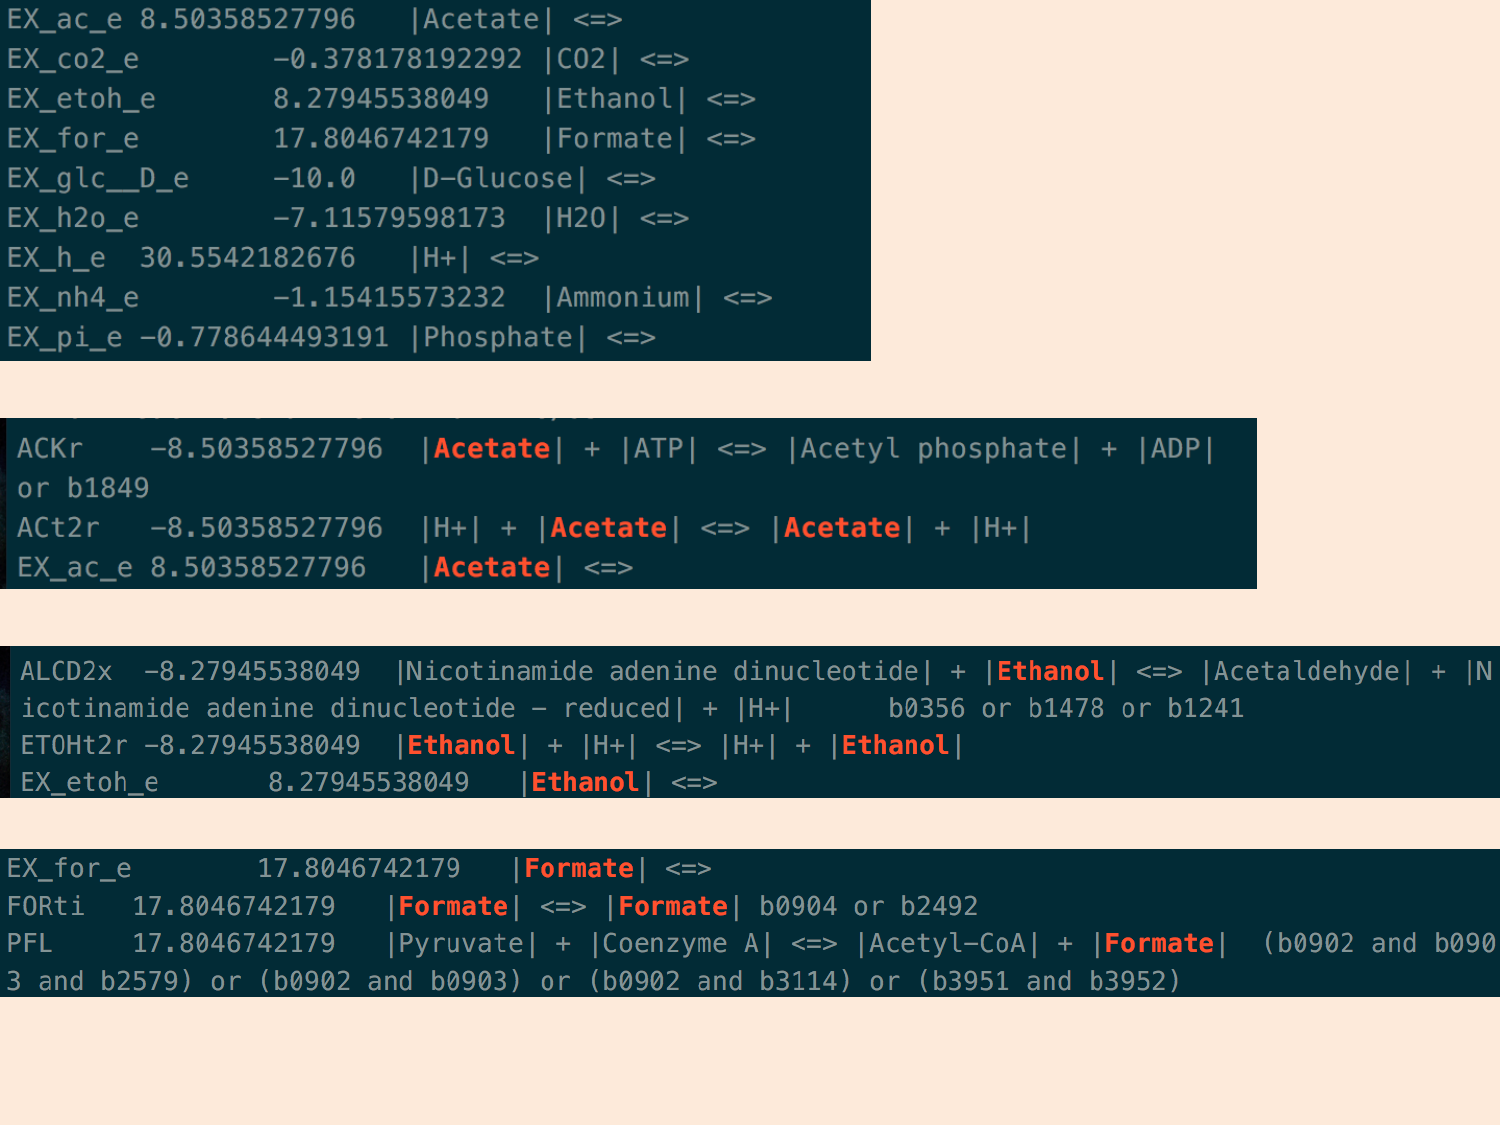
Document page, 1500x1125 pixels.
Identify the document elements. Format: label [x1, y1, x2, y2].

picture [322, 859, 327, 876]
picture [56, 897, 66, 914]
picture [392, 128, 404, 147]
picture [259, 897, 271, 914]
picture [75, 207, 87, 227]
picture [463, 901, 475, 915]
picture [408, 128, 421, 147]
picture [852, 522, 866, 537]
picture [479, 897, 490, 914]
picture [0, 417, 7, 590]
picture [135, 477, 148, 498]
picture [24, 168, 38, 187]
picture [219, 517, 232, 537]
picture [255, 662, 264, 669]
picture [135, 972, 144, 979]
picture [1099, 706, 1103, 716]
picture [1216, 699, 1227, 716]
picture [636, 941, 640, 951]
picture [1154, 981, 1164, 989]
picture [575, 89, 587, 107]
picture [1341, 661, 1347, 679]
picture [317, 773, 327, 780]
picture [410, 736, 421, 753]
picture [448, 901, 459, 914]
picture [197, 936, 201, 949]
picture [1483, 934, 1488, 951]
picture [58, 172, 70, 193]
picture [118, 866, 122, 876]
picture [425, 168, 438, 187]
picture [425, 127, 437, 147]
picture [341, 167, 355, 188]
picture [464, 773, 468, 787]
picture [635, 438, 649, 457]
picture [869, 443, 882, 463]
picture [417, 859, 427, 876]
picture [35, 437, 47, 458]
picture [425, 706, 429, 716]
picture [308, 167, 321, 188]
picture [291, 972, 296, 989]
picture [275, 87, 288, 108]
picture [495, 901, 506, 915]
picture [276, 128, 288, 147]
picture [599, 698, 606, 716]
picture [325, 48, 337, 69]
picture [9, 247, 21, 266]
picture [239, 662, 250, 679]
picture [279, 896, 286, 905]
picture [305, 772, 312, 781]
picture [468, 442, 482, 458]
picture [492, 331, 505, 352]
picture [239, 706, 243, 716]
picture [938, 699, 946, 706]
picture [212, 934, 224, 951]
picture [952, 666, 965, 678]
picture [69, 561, 81, 577]
picture [457, 699, 467, 716]
picture [475, 208, 487, 227]
picture [326, 247, 337, 266]
picture [487, 740, 499, 754]
picture [189, 941, 193, 951]
picture [509, 326, 520, 346]
picture [301, 706, 305, 716]
picture [271, 662, 280, 669]
picture [1486, 662, 1491, 679]
picture [1232, 699, 1242, 716]
picture [379, 773, 388, 780]
picture [425, 247, 438, 266]
picture [580, 669, 584, 679]
picture [452, 522, 466, 535]
picture [395, 706, 399, 716]
picture [35, 557, 48, 576]
picture [459, 331, 471, 347]
picture [9, 9, 21, 28]
picture [18, 518, 32, 536]
picture [575, 48, 588, 69]
picture [585, 442, 600, 456]
picture [641, 213, 655, 224]
picture [169, 743, 173, 753]
picture [341, 246, 355, 267]
picture [803, 522, 815, 537]
picture [1459, 934, 1463, 951]
picture [952, 701, 956, 716]
picture [169, 669, 173, 679]
picture [592, 971, 596, 988]
picture [442, 128, 455, 147]
picture [442, 326, 454, 346]
picture [549, 740, 562, 752]
picture [173, 972, 177, 986]
picture [227, 698, 234, 716]
picture [141, 168, 155, 187]
picture [291, 327, 305, 346]
picture [620, 863, 632, 877]
picture [269, 557, 281, 577]
picture [794, 972, 803, 989]
picture [236, 557, 248, 577]
picture [970, 442, 981, 458]
picture [919, 934, 929, 951]
picture [109, 87, 120, 107]
picture [549, 773, 560, 790]
picture [676, 666, 681, 679]
picture [558, 331, 571, 347]
picture [519, 557, 531, 576]
picture [435, 939, 439, 951]
picture [1216, 662, 1227, 679]
picture [835, 518, 848, 536]
picture [475, 87, 488, 108]
picture [118, 478, 132, 497]
picture [542, 172, 554, 188]
picture [1046, 699, 1056, 716]
picture [750, 740, 763, 752]
picture [370, 859, 380, 866]
picture [185, 970, 189, 989]
picture [611, 740, 624, 752]
picture [85, 773, 94, 790]
picture [358, 88, 371, 107]
picture [352, 437, 365, 458]
picture [417, 780, 421, 790]
picture [890, 977, 894, 989]
picture [291, 48, 305, 69]
picture [416, 662, 421, 679]
picture [934, 938, 946, 956]
picture [560, 977, 564, 989]
picture [741, 93, 755, 105]
picture [1343, 944, 1352, 951]
picture [358, 287, 371, 306]
picture [100, 745, 110, 753]
picture [797, 740, 810, 752]
picture [1313, 661, 1319, 679]
picture [59, 246, 70, 266]
picture [502, 706, 506, 716]
picture [485, 438, 498, 457]
picture [404, 858, 411, 867]
picture [668, 981, 678, 989]
picture [490, 666, 495, 679]
picture [142, 8, 155, 29]
picture [425, 773, 430, 790]
picture [242, 246, 254, 266]
picture [262, 971, 266, 988]
picture [275, 246, 288, 267]
picture [1386, 669, 1390, 679]
picture [777, 897, 782, 914]
picture [125, 212, 138, 228]
picture [1019, 442, 1031, 458]
picture [158, 246, 171, 267]
picture [1302, 934, 1306, 951]
picture [702, 523, 716, 534]
picture [191, 8, 205, 29]
picture [0, 645, 10, 798]
picture [525, 331, 537, 347]
picture [476, 48, 487, 68]
picture [231, 662, 235, 676]
picture [1204, 698, 1211, 707]
picture [286, 438, 298, 458]
picture [479, 972, 484, 989]
picture [1141, 704, 1145, 716]
picture [252, 556, 265, 577]
picture [704, 703, 717, 715]
picture [9, 327, 21, 346]
picture [714, 941, 718, 951]
picture [1185, 934, 1196, 951]
picture [239, 736, 250, 753]
picture [59, 291, 70, 306]
picture [347, 773, 359, 790]
picture [455, 859, 459, 873]
picture [369, 437, 382, 458]
picture [235, 517, 248, 537]
picture [1102, 442, 1117, 456]
picture [38, 482, 48, 497]
picture [169, 517, 182, 537]
picture [844, 970, 848, 989]
picture [953, 442, 966, 458]
picture [392, 287, 404, 307]
picture [874, 902, 878, 914]
picture [1062, 666, 1071, 679]
picture [255, 736, 264, 743]
picture [699, 897, 709, 914]
picture [642, 93, 655, 108]
picture [169, 437, 182, 458]
picture [667, 901, 679, 914]
picture [74, 901, 79, 914]
picture [552, 518, 566, 536]
picture [643, 291, 655, 306]
picture [706, 938, 710, 951]
picture [69, 517, 81, 536]
picture [535, 561, 549, 577]
picture [1045, 666, 1057, 680]
picture [934, 897, 946, 914]
picture [23, 736, 32, 753]
picture [401, 897, 412, 914]
picture [358, 208, 370, 228]
picture [642, 128, 654, 147]
picture [567, 704, 571, 716]
picture [91, 287, 105, 306]
picture [325, 127, 338, 148]
picture [608, 13, 621, 26]
picture [458, 13, 471, 29]
picture [608, 173, 621, 185]
picture [25, 703, 30, 716]
picture [869, 518, 881, 536]
picture [58, 13, 70, 29]
picture [508, 9, 520, 28]
picture [863, 903, 867, 914]
picture [76, 286, 87, 306]
picture [652, 522, 666, 537]
picture [658, 132, 671, 148]
picture [326, 88, 337, 107]
picture [330, 972, 334, 989]
picture [1001, 704, 1005, 716]
picture [1451, 934, 1456, 951]
picture [68, 780, 72, 790]
picture [75, 89, 87, 107]
picture [77, 167, 88, 187]
picture [683, 901, 695, 915]
picture [376, 287, 388, 306]
picture [275, 327, 288, 346]
picture [225, 247, 238, 266]
picture [350, 703, 355, 716]
picture [189, 904, 193, 914]
picture [324, 662, 328, 679]
picture [40, 897, 49, 914]
picture [816, 897, 820, 914]
picture [1173, 970, 1177, 989]
picture [987, 442, 999, 463]
picture [241, 326, 255, 347]
picture [919, 906, 929, 914]
picture [502, 442, 515, 458]
picture [485, 557, 498, 576]
picture [541, 666, 545, 679]
picture [220, 978, 224, 989]
picture [108, 13, 121, 29]
picture [496, 935, 505, 949]
picture [342, 208, 354, 227]
picture [475, 286, 487, 307]
picture [1355, 666, 1367, 683]
picture [428, 666, 433, 679]
picture [326, 287, 338, 306]
picture [844, 736, 855, 753]
picture [628, 972, 632, 989]
picture [228, 899, 232, 914]
picture [276, 906, 286, 914]
picture [218, 437, 232, 458]
picture [309, 87, 320, 107]
picture [459, 128, 470, 147]
picture [888, 941, 892, 951]
picture [75, 132, 88, 148]
picture [302, 437, 314, 457]
picture [1031, 661, 1040, 679]
picture [259, 247, 271, 266]
picture [435, 518, 449, 536]
picture [231, 736, 235, 750]
picture [90, 864, 94, 876]
picture [358, 326, 371, 347]
picture [542, 863, 553, 877]
picture [1014, 662, 1025, 679]
picture [888, 437, 899, 457]
picture [625, 132, 637, 148]
picture [307, 934, 317, 941]
picture [1169, 938, 1181, 952]
picture [1077, 699, 1087, 706]
picture [433, 773, 437, 790]
picture [559, 128, 571, 147]
picture [316, 736, 321, 753]
picture [510, 941, 514, 951]
picture [492, 286, 504, 306]
picture [986, 518, 999, 536]
picture [458, 167, 471, 188]
picture [91, 252, 105, 267]
picture [1140, 938, 1149, 951]
picture [292, 897, 301, 914]
picture [25, 287, 38, 306]
picture [276, 8, 287, 28]
picture [1169, 438, 1182, 457]
picture [433, 859, 443, 866]
picture [559, 88, 571, 107]
picture [734, 971, 741, 989]
picture [592, 48, 604, 68]
picture [314, 866, 318, 876]
picture [871, 934, 883, 951]
picture [475, 127, 488, 148]
picture [491, 207, 504, 228]
picture [604, 935, 609, 951]
picture [69, 477, 82, 498]
picture [877, 666, 882, 679]
picture [459, 208, 470, 227]
picture [1122, 938, 1134, 952]
picture [957, 897, 961, 911]
picture [175, 9, 187, 29]
picture [824, 972, 836, 989]
picture [1059, 938, 1072, 950]
picture [441, 87, 455, 108]
picture [38, 662, 49, 679]
picture [1408, 933, 1415, 951]
picture [375, 208, 387, 227]
picture [22, 662, 31, 679]
picture [585, 522, 599, 537]
picture [150, 897, 160, 904]
picture [9, 934, 20, 951]
picture [118, 741, 122, 753]
picture [79, 865, 83, 876]
picture [193, 671, 203, 679]
picture [800, 897, 804, 911]
picture [24, 9, 38, 28]
picture [982, 972, 991, 979]
picture [851, 668, 855, 679]
picture [1130, 972, 1134, 986]
picture [292, 246, 304, 266]
picture [785, 518, 800, 536]
picture [675, 53, 688, 65]
picture [935, 522, 950, 535]
picture [125, 53, 138, 69]
picture [708, 94, 721, 105]
picture [141, 246, 154, 267]
picture [426, 327, 438, 346]
picture [491, 253, 505, 264]
picture [273, 703, 278, 716]
picture [527, 859, 538, 876]
picture [920, 442, 932, 463]
picture [575, 14, 588, 26]
picture [746, 934, 757, 951]
picture [269, 517, 282, 537]
picture [35, 517, 47, 537]
picture [809, 972, 819, 989]
picture [186, 557, 198, 577]
picture [472, 740, 482, 753]
picture [59, 127, 70, 147]
picture [197, 899, 201, 912]
picture [416, 901, 428, 915]
picture [342, 971, 349, 980]
picture [19, 557, 32, 576]
picture [135, 934, 145, 951]
picture [125, 291, 138, 307]
picture [502, 561, 515, 577]
picture [885, 522, 899, 537]
picture [641, 331, 655, 344]
picture [336, 698, 343, 716]
picture [1433, 666, 1445, 678]
picture [558, 208, 571, 227]
picture [502, 522, 516, 535]
picture [375, 127, 388, 148]
picture [492, 172, 504, 188]
picture [1063, 971, 1070, 989]
picture [653, 901, 663, 914]
picture [409, 287, 420, 307]
picture [853, 438, 864, 457]
picture [735, 522, 749, 534]
picture [636, 901, 648, 915]
picture [491, 698, 498, 716]
picture [509, 48, 520, 68]
picture [913, 699, 917, 716]
picture [659, 972, 663, 989]
picture [936, 437, 948, 457]
picture [626, 772, 638, 790]
picture [53, 736, 57, 750]
picture [611, 777, 623, 791]
picture [487, 972, 491, 989]
picture [1157, 971, 1164, 980]
picture [525, 13, 538, 29]
picture [309, 9, 320, 28]
picture [292, 208, 304, 227]
picture [630, 661, 637, 679]
picture [202, 556, 215, 577]
picture [204, 934, 208, 951]
picture [766, 703, 779, 715]
picture [458, 88, 471, 107]
picture [1324, 669, 1328, 679]
picture [24, 861, 34, 876]
picture [435, 438, 450, 457]
picture [364, 773, 373, 780]
picture [125, 132, 138, 148]
picture [286, 518, 298, 537]
picture [9, 168, 21, 187]
picture [1153, 938, 1165, 951]
picture [209, 327, 220, 346]
picture [1152, 438, 1166, 457]
picture [25, 49, 38, 68]
picture [409, 208, 420, 228]
picture [86, 478, 98, 497]
picture [937, 735, 948, 753]
picture [118, 561, 132, 577]
picture [879, 978, 883, 989]
picture [671, 971, 678, 980]
picture [25, 128, 38, 147]
picture [338, 859, 349, 876]
picture [85, 671, 94, 679]
picture [1076, 666, 1088, 680]
picture [441, 286, 454, 307]
picture [608, 332, 621, 344]
picture [502, 735, 514, 753]
picture [209, 662, 218, 669]
picture [320, 557, 331, 576]
picture [259, 9, 270, 29]
picture [476, 331, 487, 347]
picture [675, 212, 688, 224]
picture [32, 897, 36, 914]
picture [231, 977, 235, 989]
picture [9, 897, 20, 914]
picture [591, 207, 605, 228]
picture [94, 132, 105, 147]
picture [404, 971, 411, 989]
picture [192, 327, 204, 346]
picture [580, 777, 592, 791]
picture [1375, 661, 1381, 679]
picture [753, 666, 758, 679]
picture [426, 287, 437, 306]
picture [146, 780, 150, 790]
picture [408, 662, 415, 679]
picture [739, 661, 746, 679]
picture [635, 518, 648, 536]
picture [9, 88, 21, 107]
picture [628, 940, 632, 951]
picture [802, 438, 816, 457]
picture [276, 943, 286, 951]
picture [352, 556, 365, 577]
picture [448, 705, 452, 716]
picture [922, 896, 929, 905]
picture [38, 706, 42, 716]
picture [307, 897, 317, 904]
picture [459, 48, 470, 68]
picture [602, 518, 614, 536]
picture [308, 246, 321, 267]
picture [316, 662, 321, 679]
picture [785, 897, 789, 914]
picture [202, 438, 214, 458]
picture [9, 208, 20, 227]
picture [435, 557, 450, 576]
picture [595, 736, 607, 753]
picture [660, 87, 671, 107]
picture [425, 207, 438, 228]
picture [228, 936, 232, 951]
picture [921, 740, 933, 754]
picture [59, 331, 71, 352]
picture [641, 54, 655, 65]
picture [376, 327, 388, 346]
picture [193, 745, 203, 753]
picture [18, 438, 32, 457]
picture [441, 669, 445, 679]
picture [477, 167, 488, 187]
picture [594, 132, 605, 147]
picture [24, 208, 38, 227]
picture [37, 775, 47, 790]
picture [621, 897, 632, 914]
picture [620, 972, 625, 989]
picture [441, 252, 456, 265]
picture [1266, 933, 1270, 950]
picture [798, 669, 802, 679]
picture [675, 291, 688, 306]
picture [332, 736, 343, 753]
picture [434, 901, 444, 914]
picture [591, 291, 605, 306]
picture [355, 736, 359, 750]
picture [735, 736, 747, 753]
picture [1295, 934, 1299, 951]
picture [342, 327, 355, 346]
picture [1187, 438, 1199, 457]
picture [401, 934, 412, 951]
picture [336, 518, 348, 536]
picture [319, 518, 331, 536]
picture [149, 703, 154, 716]
picture [1002, 522, 1017, 535]
picture [468, 561, 482, 577]
picture [71, 442, 82, 457]
picture [557, 938, 570, 950]
picture [472, 662, 482, 679]
picture [52, 438, 65, 457]
picture [981, 935, 986, 951]
picture [77, 326, 88, 346]
picture [425, 87, 438, 108]
picture [355, 662, 359, 676]
picture [525, 252, 538, 264]
picture [670, 438, 682, 457]
picture [177, 706, 181, 716]
picture [907, 740, 916, 753]
picture [9, 128, 21, 147]
picture [509, 172, 520, 188]
picture [426, 49, 437, 68]
picture [1036, 438, 1048, 457]
picture [448, 977, 452, 987]
picture [260, 859, 270, 876]
picture [68, 662, 80, 679]
picture [326, 208, 337, 227]
picture [75, 53, 88, 69]
picture [585, 562, 599, 574]
picture [1232, 669, 1236, 679]
picture [906, 704, 910, 716]
picture [352, 517, 365, 537]
picture [568, 661, 575, 679]
picture [92, 172, 104, 188]
picture [292, 287, 305, 306]
picture [68, 736, 80, 753]
picture [392, 49, 404, 68]
picture [341, 127, 355, 148]
picture [425, 736, 436, 753]
picture [92, 212, 105, 228]
picture [342, 287, 354, 307]
picture [88, 522, 98, 536]
picture [192, 247, 204, 267]
picture [525, 172, 538, 188]
picture [492, 13, 504, 29]
picture [464, 668, 468, 679]
picture [392, 88, 404, 108]
picture [708, 133, 721, 145]
picture [1130, 705, 1134, 716]
picture [535, 442, 549, 458]
picture [75, 971, 82, 989]
picture [575, 291, 588, 306]
picture [565, 772, 575, 790]
picture [808, 897, 813, 914]
picture [308, 326, 321, 347]
picture [85, 736, 94, 753]
picture [252, 438, 264, 458]
picture [542, 327, 554, 346]
picture [1318, 934, 1322, 948]
picture [552, 666, 557, 679]
picture [704, 669, 708, 679]
picture [391, 207, 405, 228]
picture [741, 133, 755, 145]
picture [245, 897, 254, 904]
picture [835, 442, 849, 458]
picture [297, 975, 302, 986]
picture [1004, 940, 1008, 951]
picture [150, 934, 160, 941]
picture [1326, 934, 1331, 951]
picture [608, 132, 621, 147]
picture [459, 286, 470, 306]
picture [150, 972, 160, 979]
picture [609, 291, 621, 307]
picture [534, 773, 545, 790]
picture [335, 556, 349, 577]
picture [9, 49, 21, 68]
picture [408, 87, 420, 108]
picture [87, 703, 92, 716]
picture [204, 897, 208, 914]
picture [1334, 934, 1338, 951]
picture [196, 735, 203, 744]
picture [1201, 708, 1211, 716]
picture [828, 669, 832, 679]
picture [245, 934, 254, 941]
picture [902, 941, 906, 951]
picture [271, 736, 280, 743]
picture [330, 897, 334, 911]
picture [969, 896, 976, 905]
picture [519, 438, 531, 457]
picture [1107, 934, 1118, 951]
picture [353, 861, 357, 876]
picture [644, 972, 648, 986]
picture [474, 703, 479, 716]
picture [279, 933, 286, 942]
picture [921, 971, 925, 988]
picture [1346, 933, 1352, 941]
picture [416, 938, 428, 956]
picture [991, 705, 995, 716]
picture [292, 934, 301, 951]
picture [824, 897, 836, 914]
picture [76, 13, 87, 29]
picture [336, 438, 348, 457]
picture [860, 662, 870, 679]
picture [341, 87, 355, 108]
picture [626, 291, 637, 306]
picture [559, 863, 569, 876]
picture [627, 706, 631, 716]
picture [558, 172, 571, 188]
picture [325, 326, 337, 347]
picture [92, 48, 104, 68]
picture [1477, 662, 1485, 679]
picture [152, 556, 165, 577]
picture [108, 331, 121, 347]
picture [218, 556, 231, 577]
picture [491, 48, 505, 69]
picture [385, 859, 397, 876]
picture [1012, 934, 1024, 951]
picture [592, 87, 604, 107]
picture [1092, 661, 1103, 679]
picture [1061, 699, 1072, 716]
picture [651, 972, 656, 989]
picture [122, 971, 129, 980]
picture [966, 906, 976, 914]
picture [59, 53, 70, 69]
picture [342, 49, 354, 68]
picture [358, 48, 371, 69]
picture [341, 8, 355, 29]
picture [471, 972, 475, 986]
picture [683, 938, 695, 956]
picture [53, 663, 58, 679]
picture [659, 291, 670, 307]
picture [322, 972, 327, 989]
picture [875, 735, 885, 753]
picture [135, 897, 145, 914]
picture [59, 207, 70, 227]
picture [235, 437, 248, 458]
picture [714, 901, 726, 915]
picture [608, 93, 620, 108]
picture [573, 863, 585, 876]
picture [242, 8, 255, 29]
picture [86, 561, 97, 577]
picture [9, 859, 19, 876]
picture [626, 93, 637, 107]
picture [19, 482, 32, 498]
picture [292, 9, 304, 28]
picture [325, 8, 338, 29]
picture [375, 88, 387, 108]
picture [661, 698, 668, 716]
picture [442, 13, 454, 29]
picture [453, 442, 464, 458]
picture [752, 443, 766, 455]
picture [1491, 934, 1495, 951]
picture [165, 698, 172, 716]
picture [596, 777, 606, 790]
picture [440, 773, 452, 790]
picture [196, 661, 203, 670]
picture [580, 706, 584, 716]
picture [292, 168, 304, 187]
picture [589, 863, 600, 877]
picture [202, 518, 214, 537]
picture [175, 172, 188, 188]
picture [102, 477, 115, 498]
picture [442, 207, 455, 228]
picture [475, 9, 487, 28]
picture [259, 934, 271, 951]
picture [463, 938, 475, 951]
picture [141, 93, 155, 108]
picture [558, 48, 570, 69]
picture [750, 699, 762, 716]
picture [890, 740, 902, 754]
picture [859, 736, 870, 753]
picture [302, 782, 312, 790]
picture [369, 517, 382, 537]
picture [292, 128, 304, 147]
picture [208, 8, 220, 29]
picture [23, 773, 32, 790]
picture [1263, 662, 1273, 679]
picture [25, 247, 38, 266]
picture [209, 736, 218, 743]
picture [604, 859, 615, 876]
picture [209, 247, 220, 267]
picture [758, 292, 771, 304]
picture [557, 287, 571, 306]
picture [725, 292, 738, 304]
picture [1186, 699, 1195, 716]
picture [276, 859, 286, 866]
picture [441, 735, 451, 753]
picture [973, 972, 977, 986]
picture [92, 93, 105, 108]
picture [408, 48, 421, 69]
picture [575, 132, 588, 148]
picture [651, 438, 666, 457]
picture [1475, 934, 1479, 948]
picture [9, 287, 21, 306]
picture [424, 9, 438, 28]
picture [58, 93, 71, 108]
picture [252, 518, 264, 537]
picture [820, 442, 831, 458]
picture [107, 779, 111, 790]
picture [642, 706, 646, 716]
picture [1000, 662, 1010, 679]
picture [69, 699, 79, 716]
picture [1052, 442, 1066, 458]
picture [212, 897, 224, 914]
picture [330, 859, 334, 876]
picture [286, 556, 298, 576]
picture [576, 207, 587, 227]
picture [324, 736, 328, 753]
picture [258, 327, 271, 346]
picture [25, 934, 36, 951]
picture [1200, 938, 1212, 952]
picture [119, 981, 129, 989]
picture [1139, 972, 1148, 979]
picture [25, 88, 38, 107]
picture [225, 326, 238, 347]
picture [1003, 437, 1015, 457]
picture [138, 703, 142, 716]
picture [37, 736, 50, 753]
picture [894, 661, 901, 679]
picture [453, 561, 464, 577]
picture [441, 48, 455, 69]
picture [641, 172, 655, 185]
picture [52, 518, 64, 536]
picture [56, 860, 66, 876]
picture [269, 437, 282, 458]
picture [358, 128, 371, 147]
picture [819, 522, 832, 537]
picture [103, 735, 110, 744]
picture [303, 517, 314, 536]
picture [619, 522, 632, 537]
picture [24, 897, 28, 911]
picture [225, 9, 237, 29]
picture [314, 972, 318, 986]
picture [719, 444, 732, 455]
picture [514, 970, 518, 989]
picture [618, 562, 632, 574]
picture [320, 438, 331, 457]
picture [24, 327, 38, 346]
picture [455, 972, 459, 989]
picture [570, 522, 581, 537]
picture [332, 662, 343, 679]
picture [998, 972, 1007, 989]
picture [41, 934, 51, 951]
picture [330, 934, 334, 948]
picture [642, 669, 646, 679]
picture [376, 49, 387, 68]
picture [303, 557, 314, 576]
picture [456, 740, 468, 754]
picture [401, 868, 411, 876]
picture [339, 981, 349, 989]
picture [158, 326, 171, 347]
